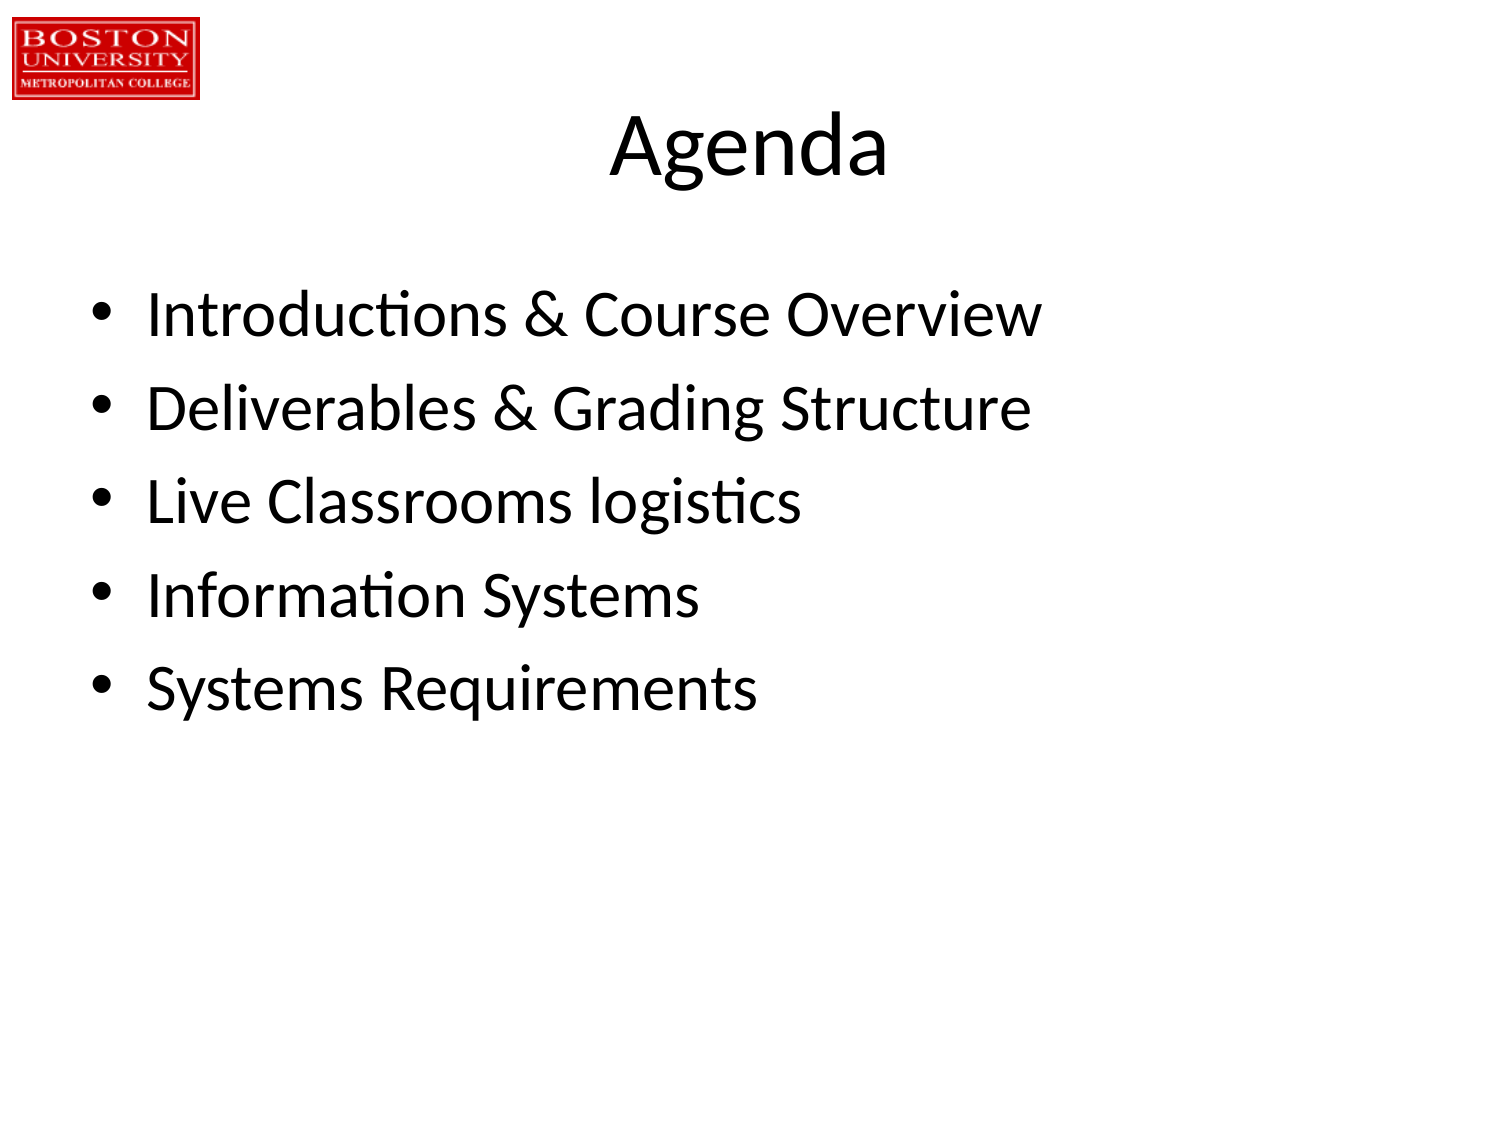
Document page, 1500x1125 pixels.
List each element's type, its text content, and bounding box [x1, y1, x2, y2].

title Agenda [75, 45, 1425, 233]
list Introductions & Course Overview Deliverables & Grading Structure Live Classrooms logistics Information Systems Systems Requirements [75, 262, 1425, 1005]
picture [12, 17, 201, 101]
